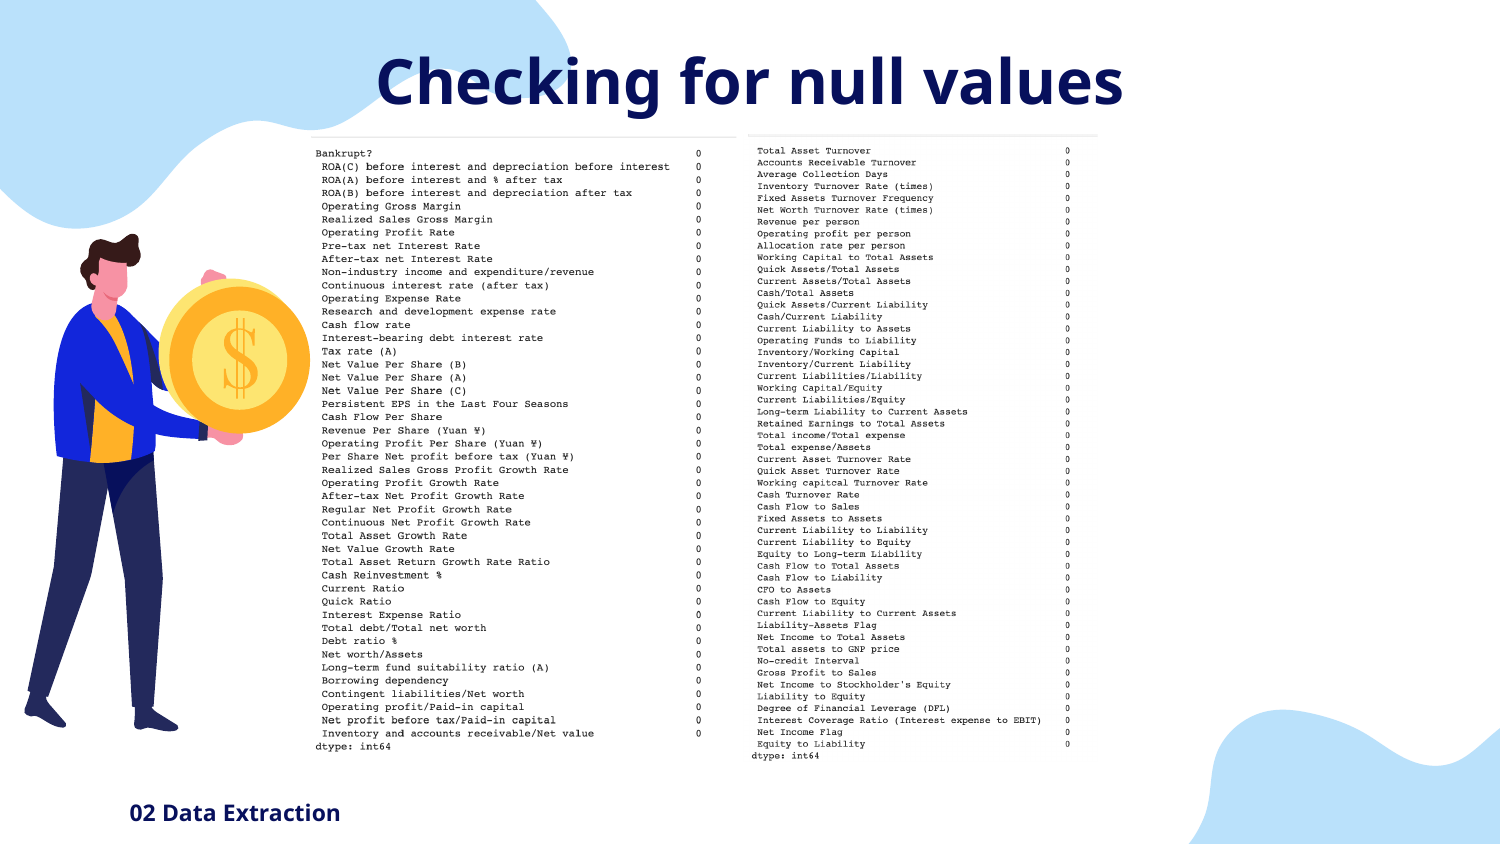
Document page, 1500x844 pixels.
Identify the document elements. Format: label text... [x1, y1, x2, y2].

picture [309, 135, 737, 760]
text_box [23, 233, 311, 732]
title 02 Data Extraction [114, 783, 800, 844]
picture [743, 134, 1098, 762]
title Checking for null values [75, 26, 1425, 121]
